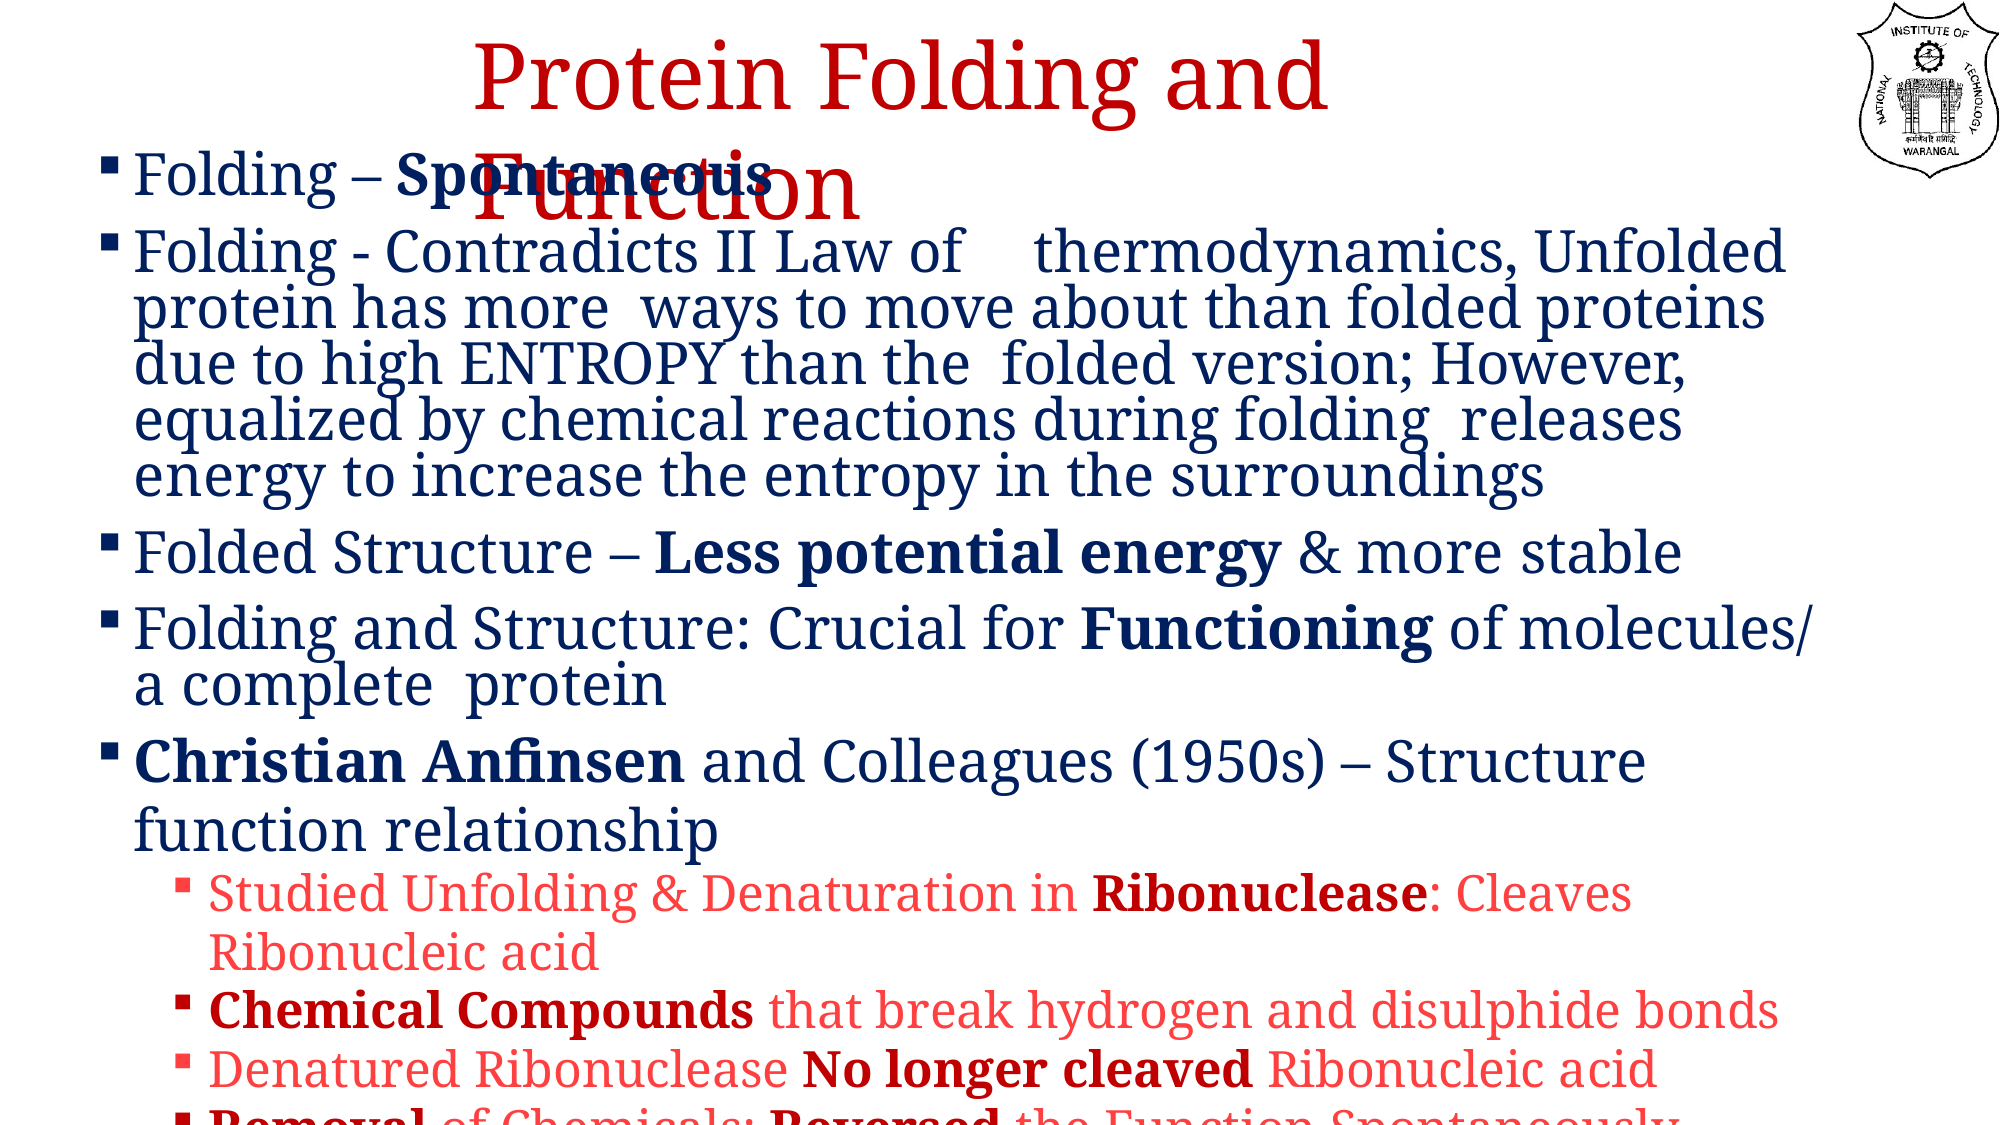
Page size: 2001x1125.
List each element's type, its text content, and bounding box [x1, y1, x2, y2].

title Protein Folding and Function [470, 15, 1531, 128]
picture [1856, 1, 2000, 179]
text_box Folding – Spontaneous Folding - Contradicts II Law of thermodynamics, Unfolded protein has more ways to move about than folded proteins due to high ENTROPY than the folded version; However, equalized by chemical reactions during folding releases energy to increase the entropy in the surroundings Folded Structure – Less potential energy & more stable Folding and Structure: Crucial for Functioning of molecules/ a complete protein Christian Anfinsen and Colleagues (1950s) – Structure function relationship Studied Unfolding & Denaturation in Ribonuclease: Cleaves Ribonucleic acid Chemical Compounds that break hydrogen and disulphide bonds Denatured Ribonuclease No longer cleaved Ribonucleic acid Removal of Chemicals: Reversed the Function Spontaneously Inference: Primary sequence contains all the information for folding and folding is essential for protein function [94, 128, 1933, 1125]
